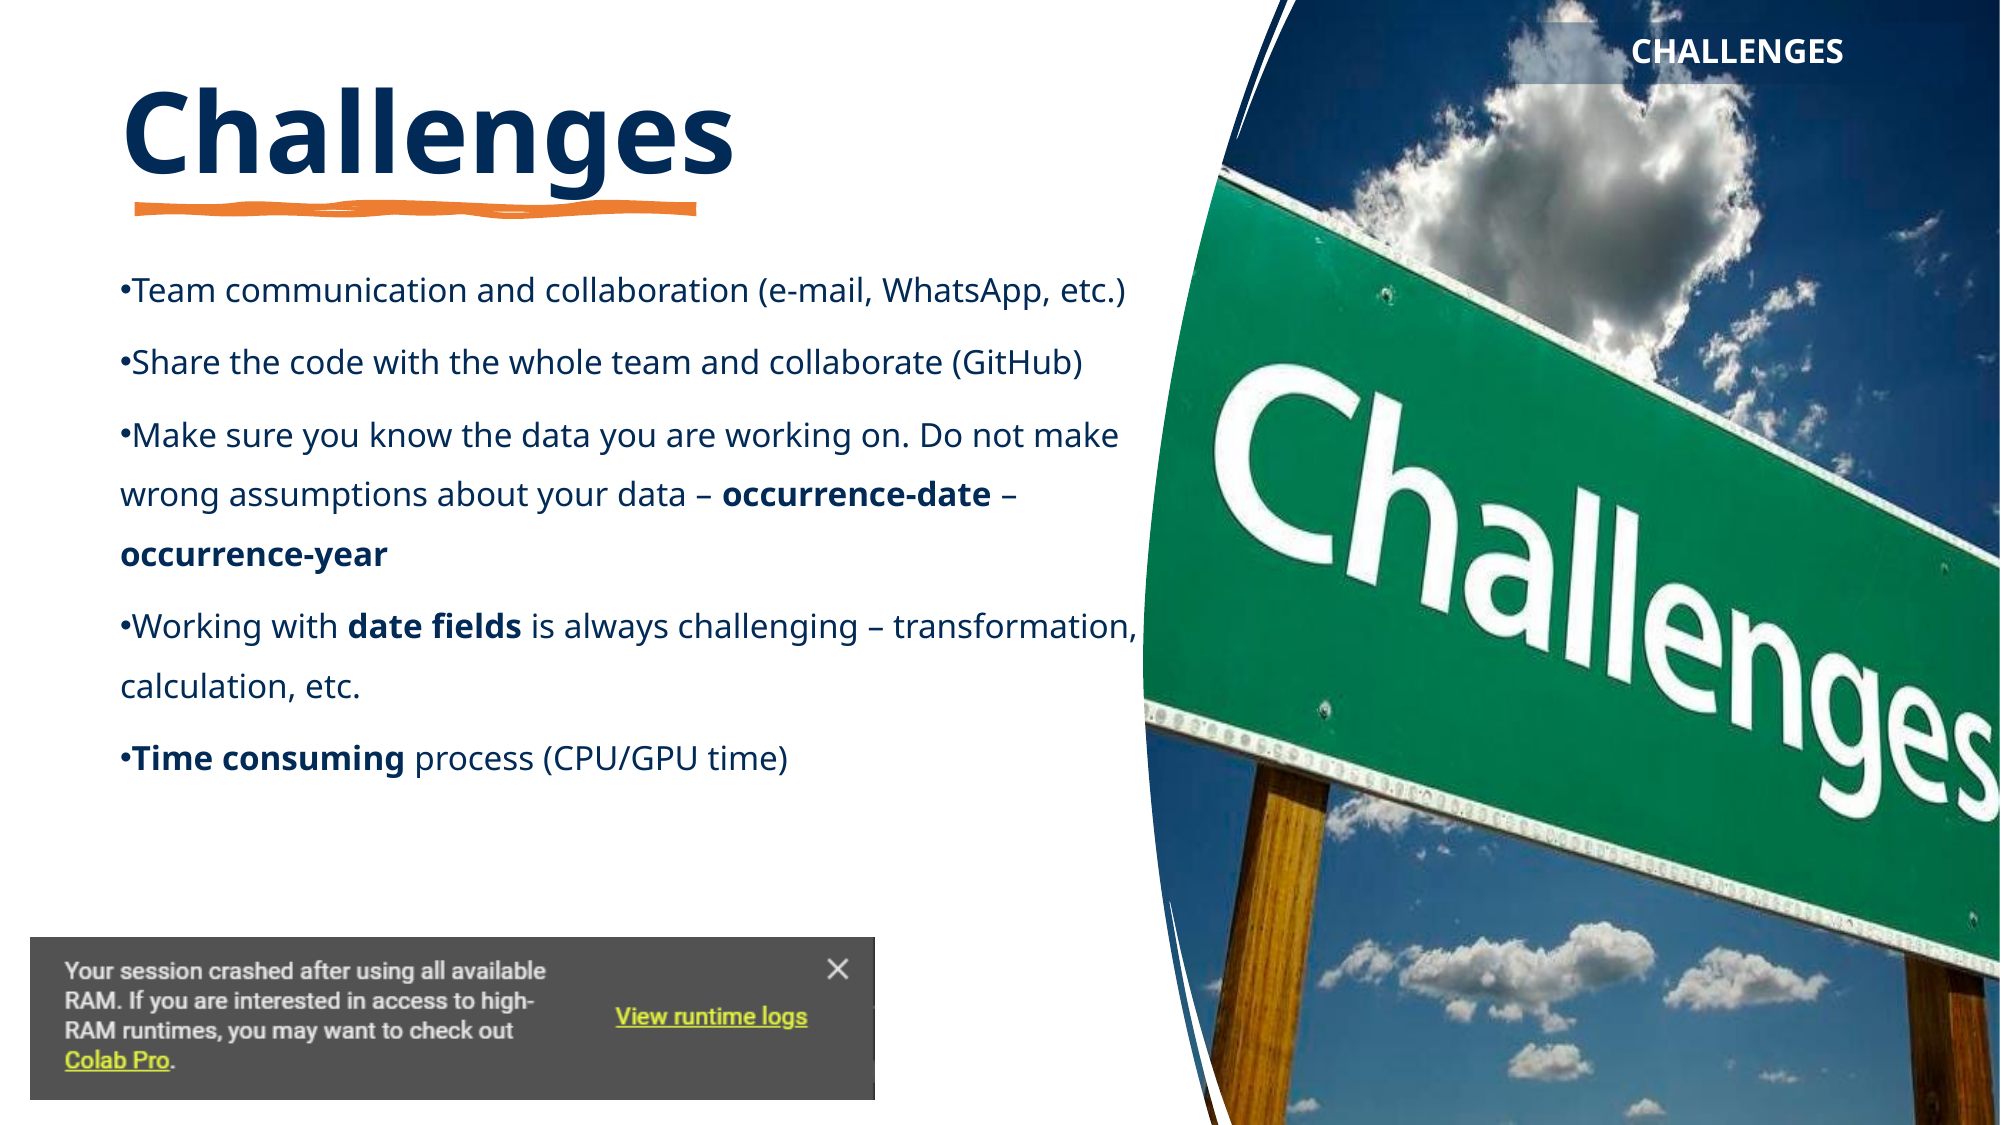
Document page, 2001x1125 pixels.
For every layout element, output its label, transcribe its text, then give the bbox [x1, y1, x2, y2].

picture [30, 937, 875, 1100]
picture [1143, 0, 2000, 1125]
text_box Team communication and collaboration (e-mail, WhatsApp, etc.) Share the code with the whole team and collaborate (GitHub) Make sure you know the data you are working on. Do not make wrong assumptions about your data – occurrence-date – occurrence-year Working with date fields is always challenging – transformation, calculation, etc. Time consuming process (CPU/GPU time) [104, 241, 1143, 1016]
text_box Challenges [105, 53, 822, 206]
text_box [136, 201, 695, 217]
